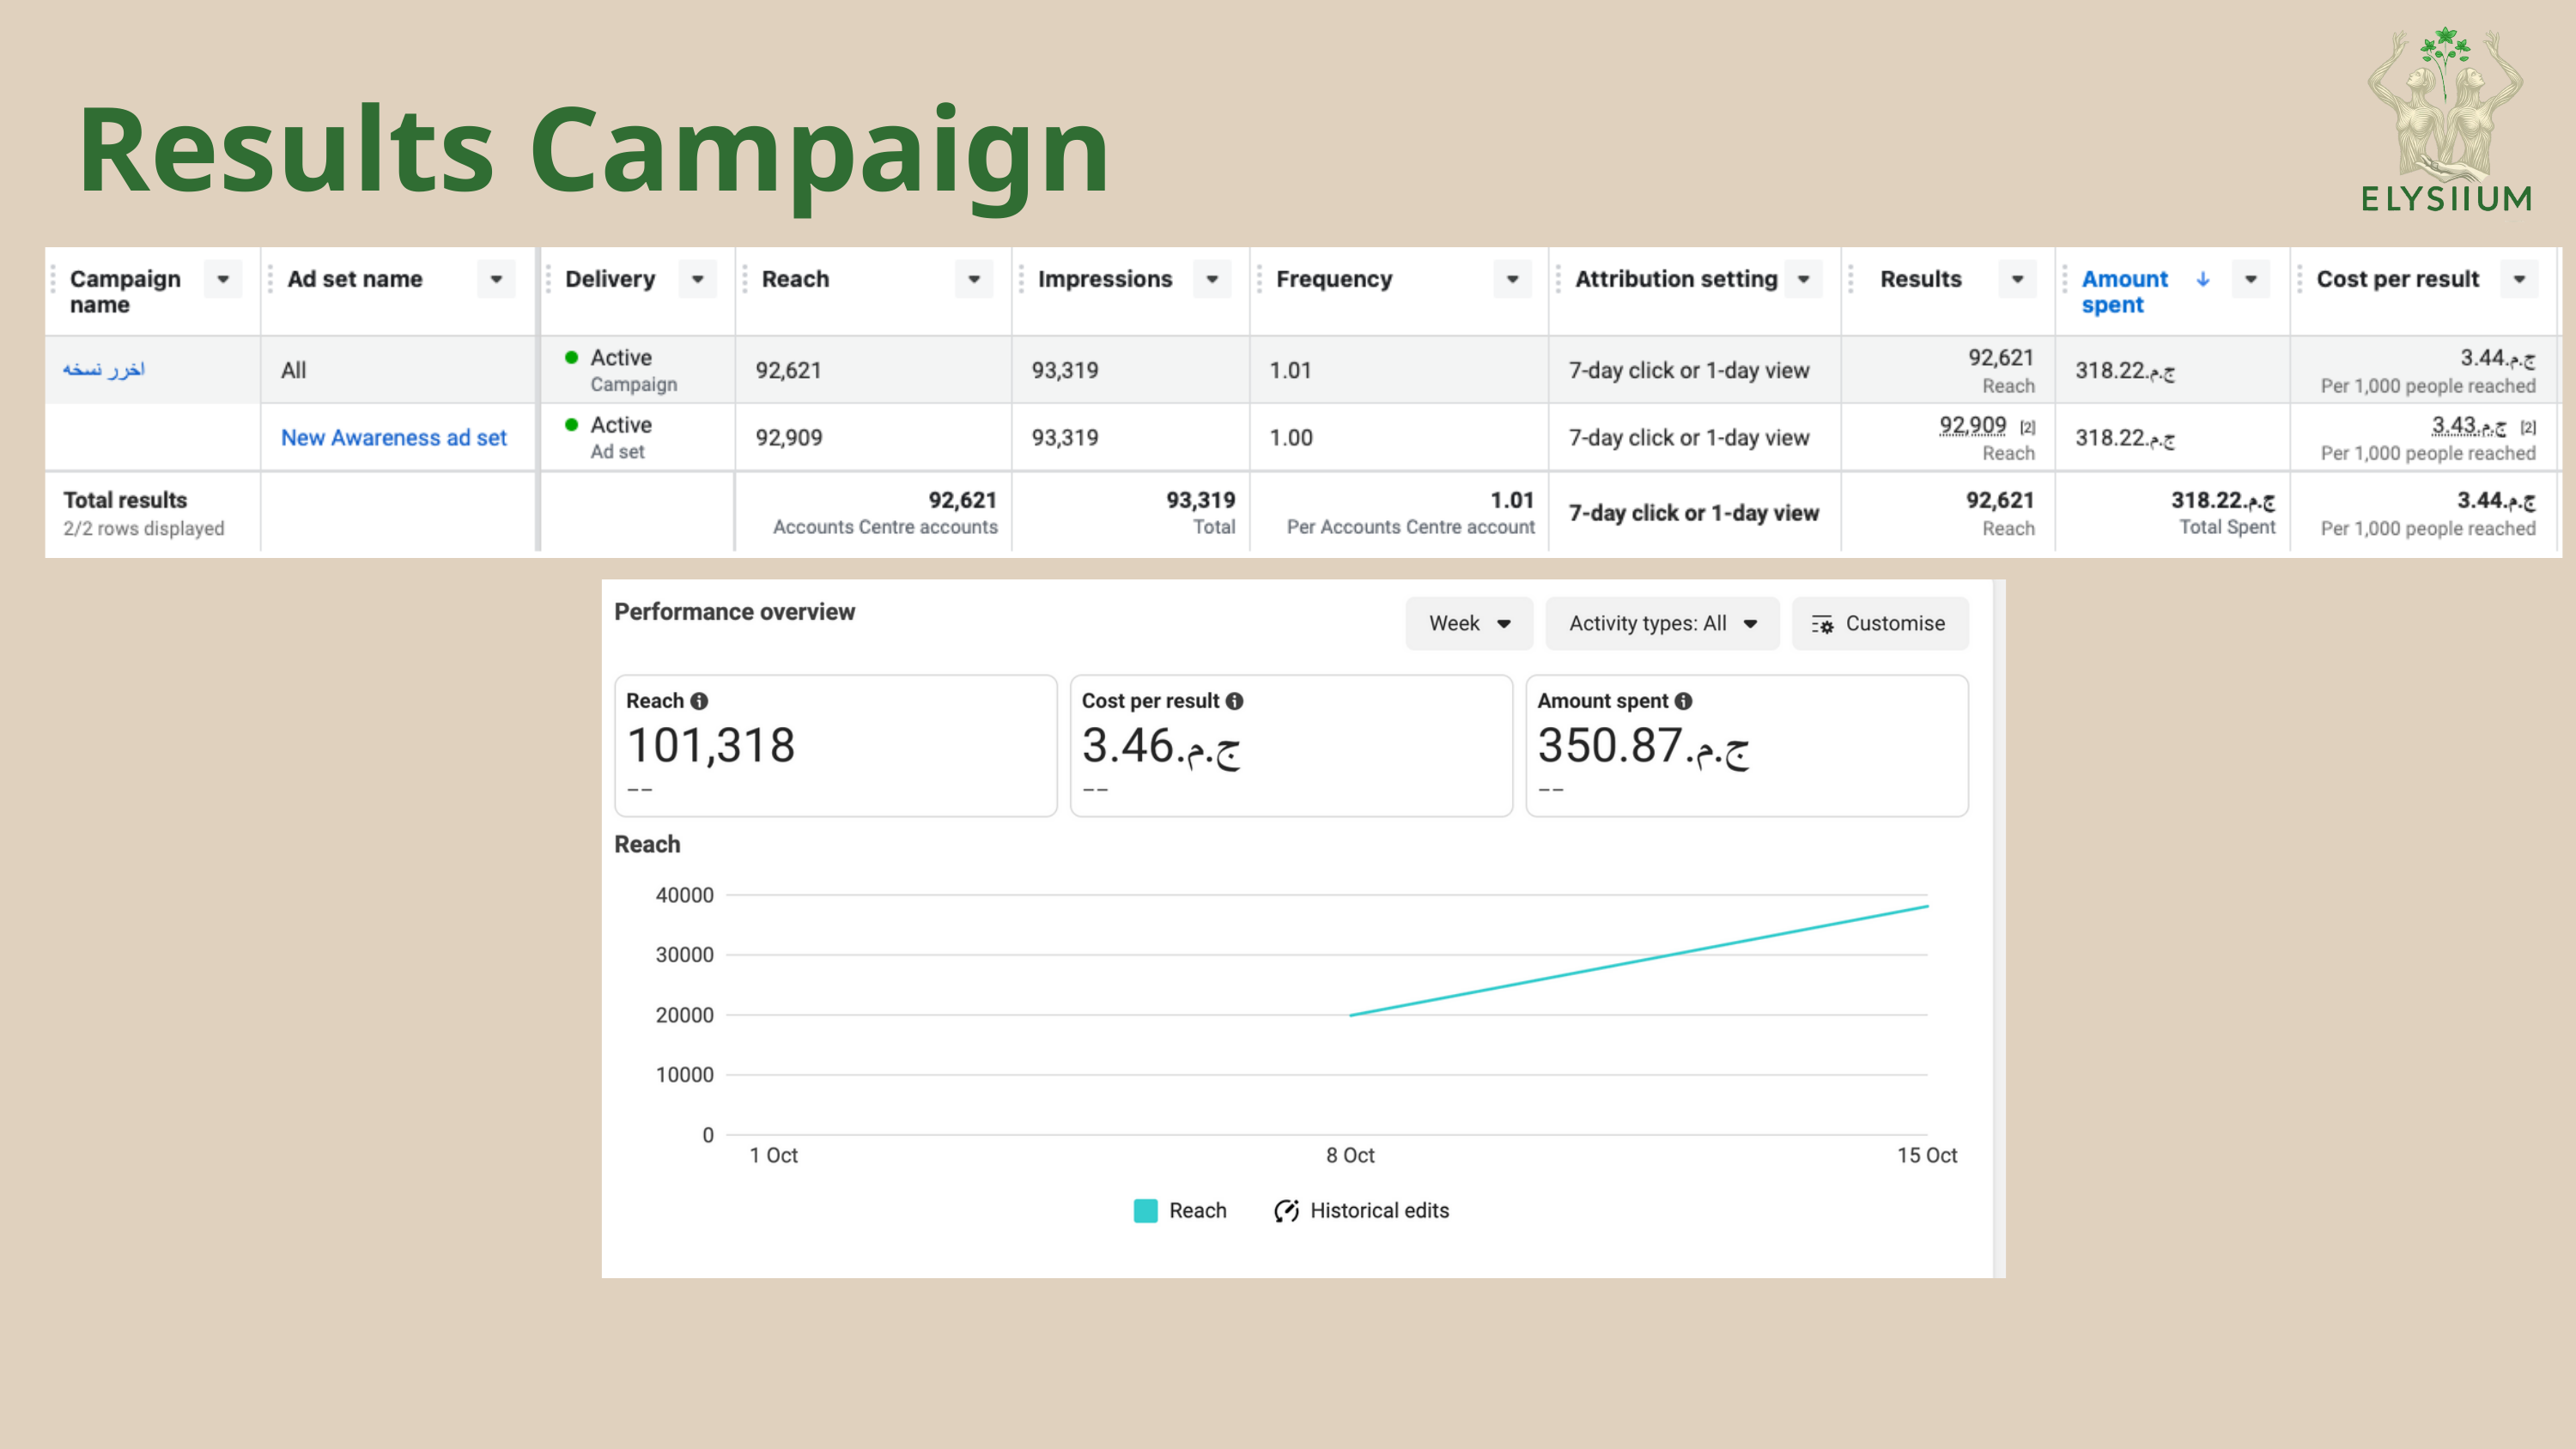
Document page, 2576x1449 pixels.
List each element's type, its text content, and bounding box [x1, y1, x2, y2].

text_box [601, 579, 2007, 1278]
text_box Results Campaign [12, 74, 1237, 215]
text_box [45, 247, 2563, 558]
text_box [2328, 17, 2563, 222]
